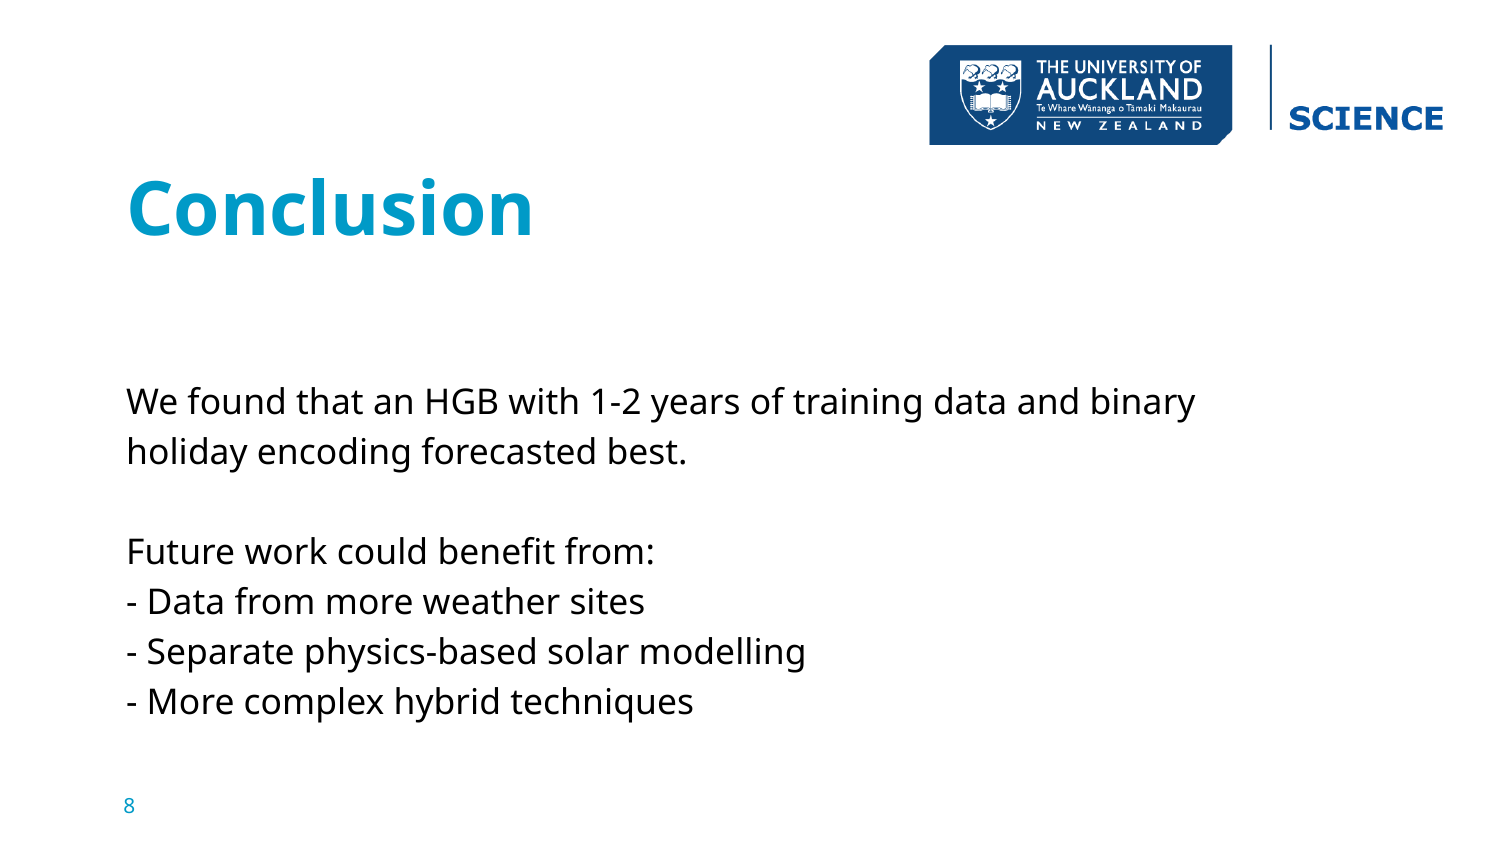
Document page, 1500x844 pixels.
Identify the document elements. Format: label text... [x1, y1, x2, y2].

picture [929, 44, 1443, 145]
list We found that an HGB with 1-2 years of training data and binary holiday encoding forecasted best. Future work could benefit from: - Data from more weather sites - Separate physics-based solar modelling - More complex hybrid techniques [111, 363, 1217, 760]
slide_number 8 [108, 785, 214, 844]
title Conclusion [111, 153, 829, 299]
